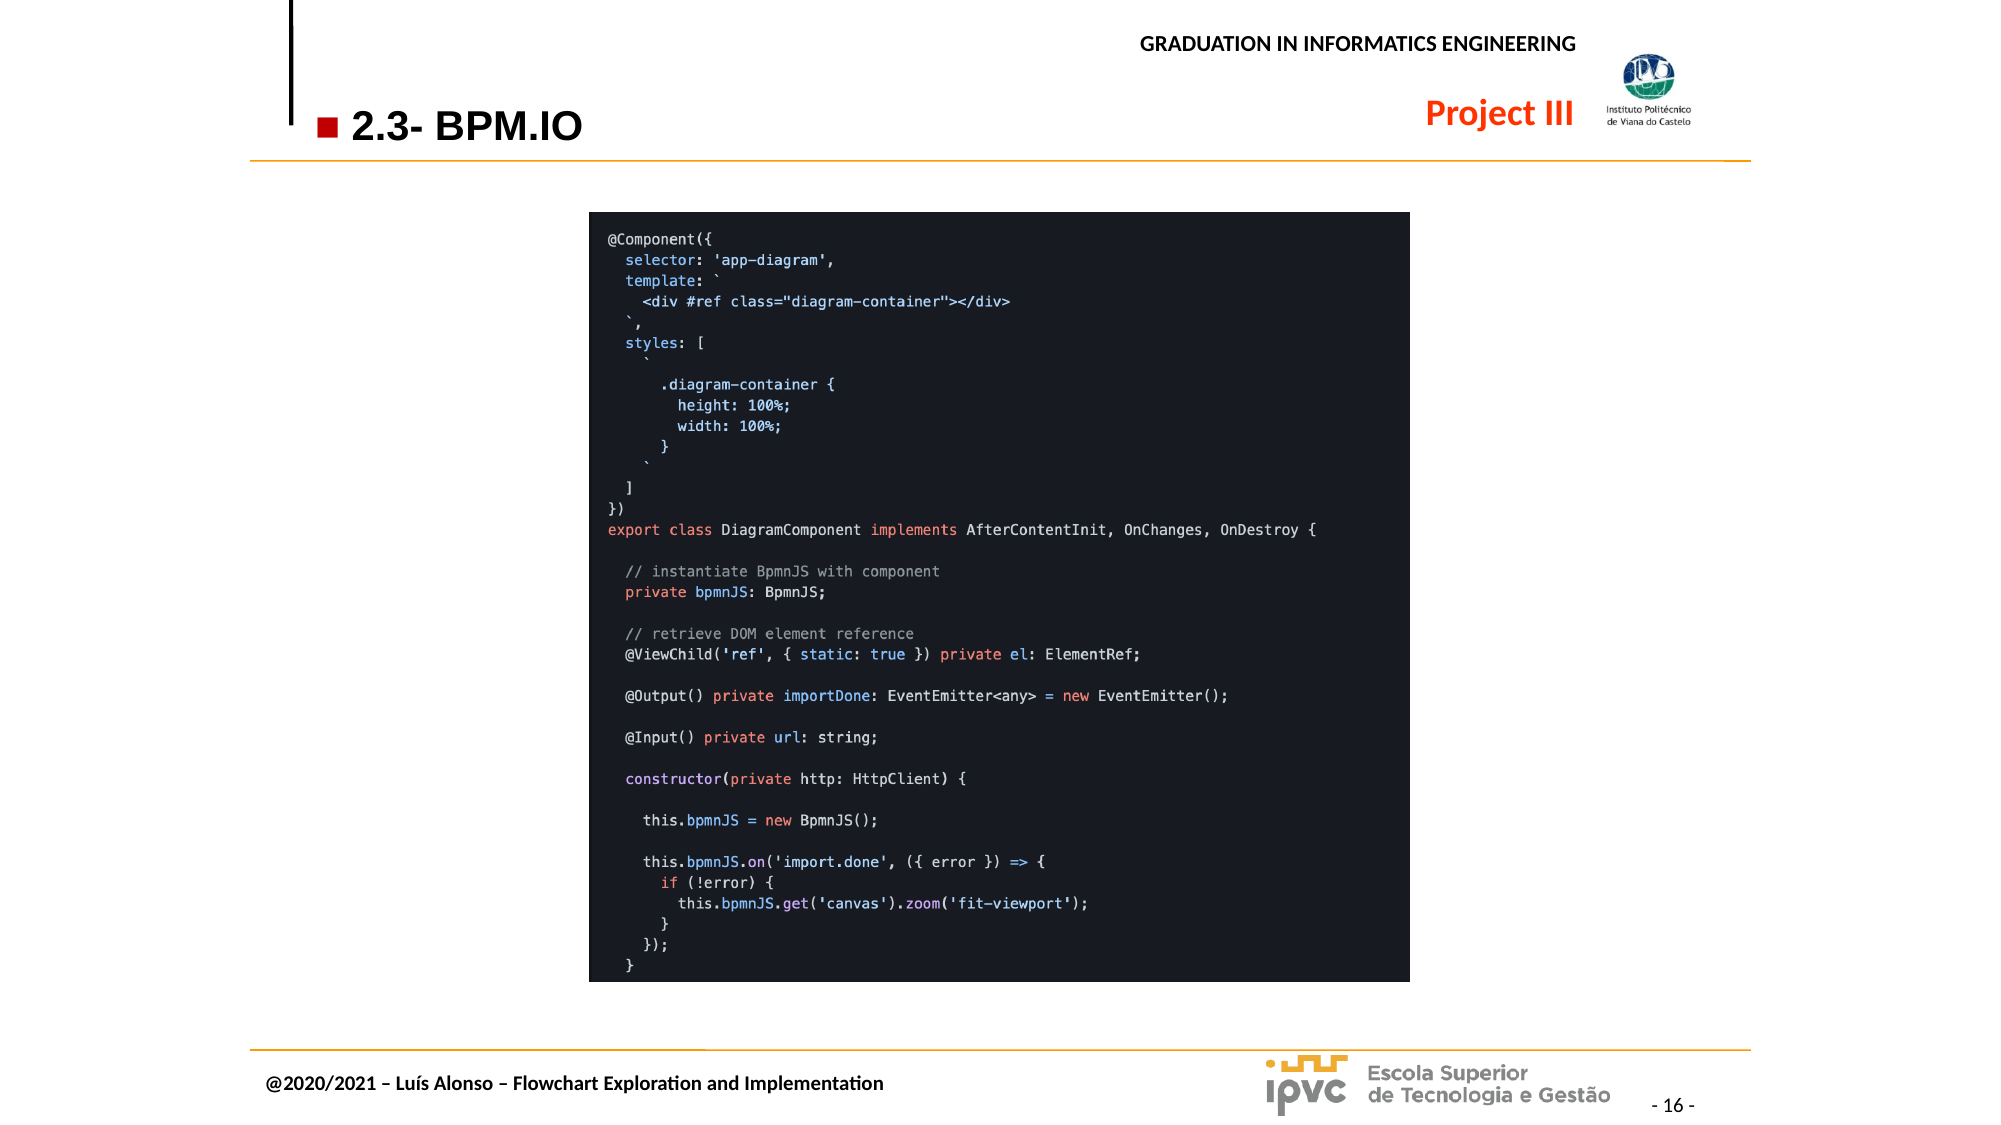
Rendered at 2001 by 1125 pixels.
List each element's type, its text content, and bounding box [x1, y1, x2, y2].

text_box @2020/2021 – Luís Alonso – Flowchart Exploration and Implementation [249, 1049, 1138, 1103]
text_box - 16 - [1596, 1082, 1750, 1125]
text_box [292, 7, 1438, 58]
picture [1599, 37, 1699, 149]
text_box Project III [1411, 80, 1590, 141]
text_box ■ 2.3- BPM.IO [300, 91, 1446, 157]
text_box Graduation IN Informatics engineering [1016, 21, 1592, 64]
picture [589, 212, 1410, 982]
picture [1266, 1055, 1610, 1116]
text_box [1609, 1032, 1746, 1082]
